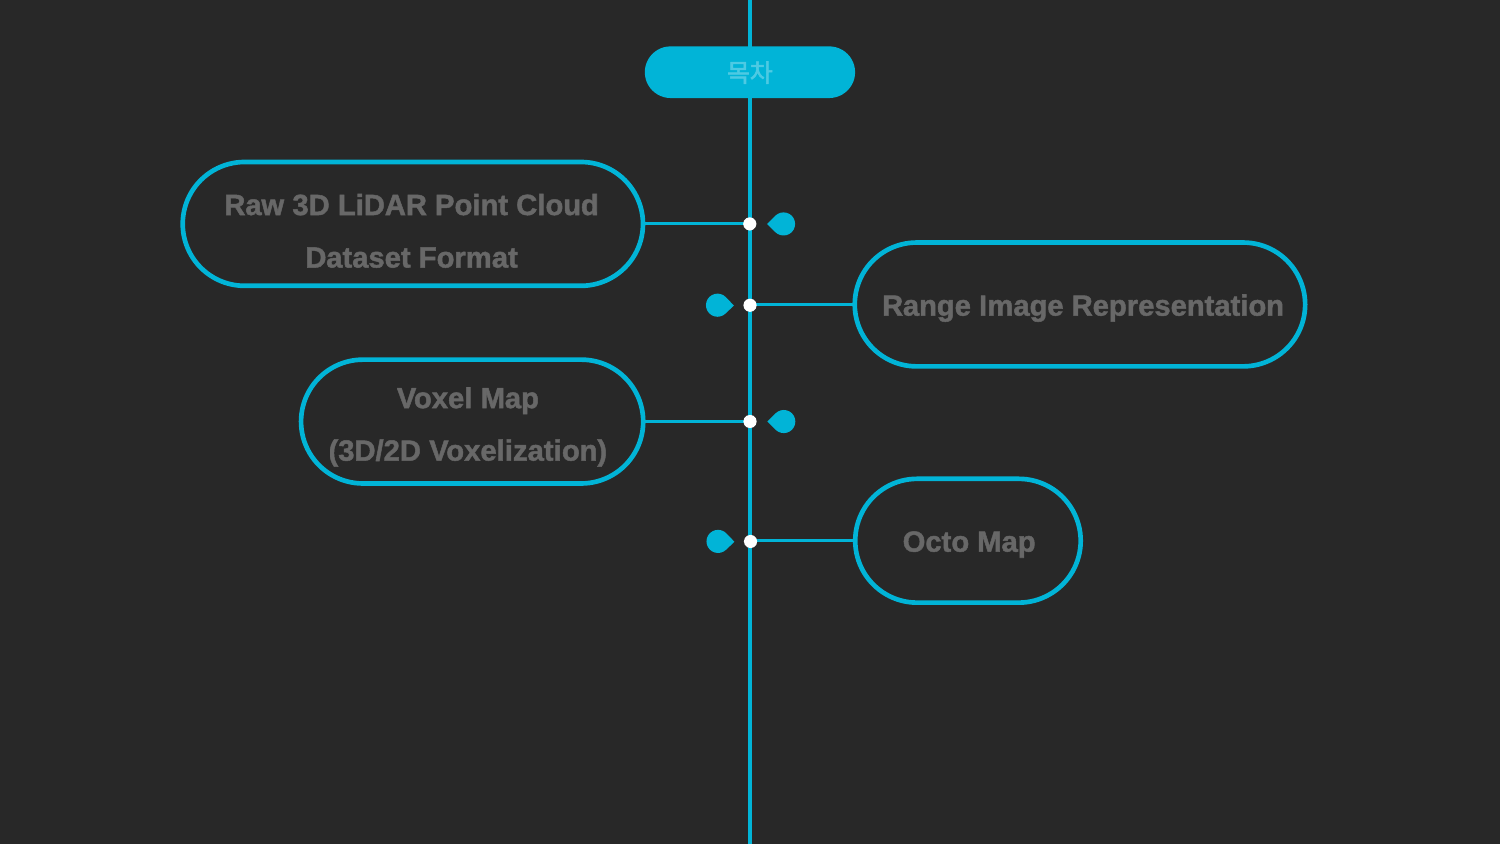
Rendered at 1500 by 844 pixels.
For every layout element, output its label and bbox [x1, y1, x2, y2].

text_box [644, 46, 856, 99]
text_box [182, 160, 796, 286]
text_box [300, 353, 796, 484]
text_box [706, 478, 1081, 603]
text_box [705, 242, 1306, 367]
